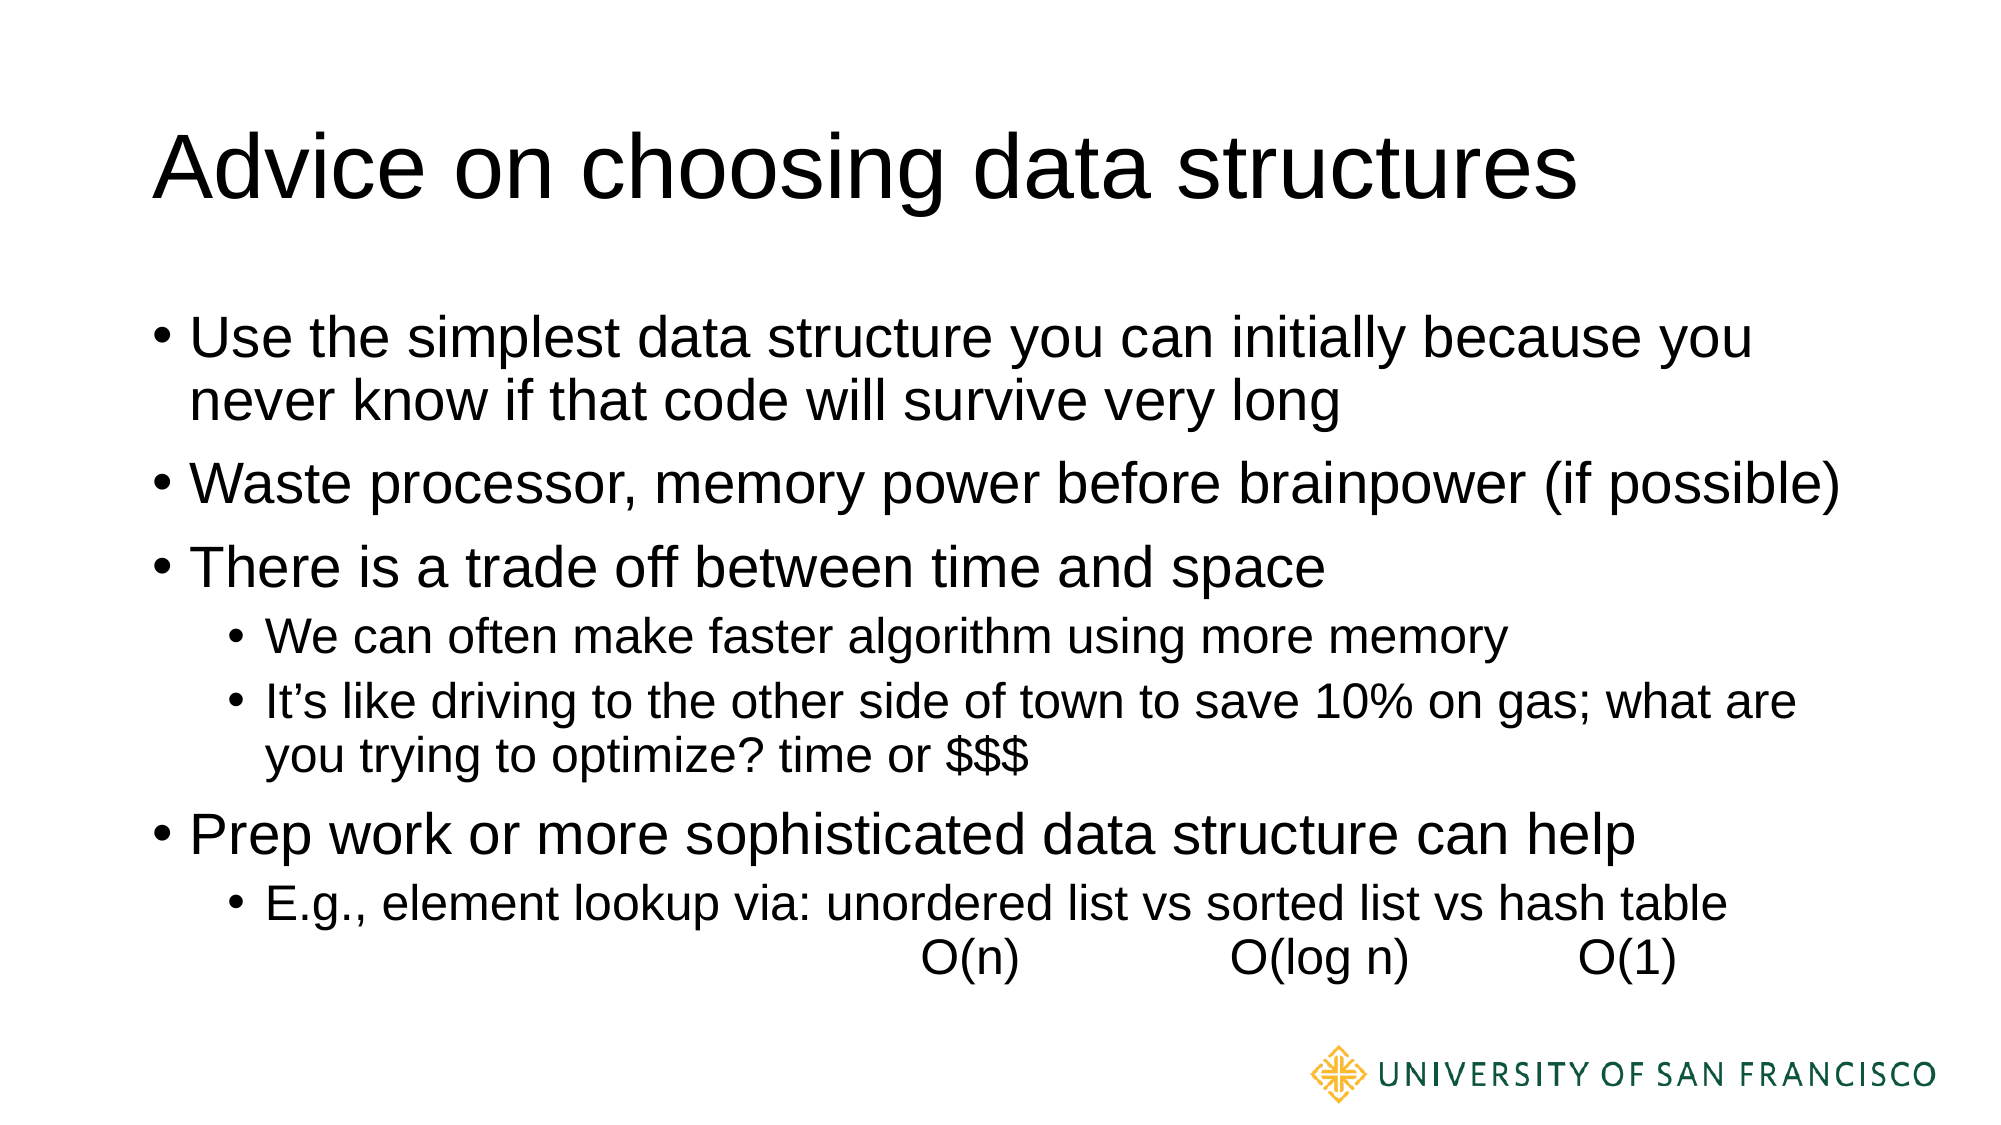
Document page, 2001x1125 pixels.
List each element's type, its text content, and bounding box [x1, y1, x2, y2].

list Use the simplest data structure you can initially because you never know if that code will survive very long Waste processor, memory power before brainpower (if possible) There is a trade off between time and space We can often make faster algorithm using more memory It’s like driving to the other side of town to save 10% on gas; what are you trying to optimize? time or $$$ Prep work or more sophisticated data structure can help E.g., element lookup via: unordered list vs sorted list vs hash table O(n) O(log n) O(1) [137, 299, 1863, 1014]
title Advice on choosing data structures [137, 59, 1863, 278]
